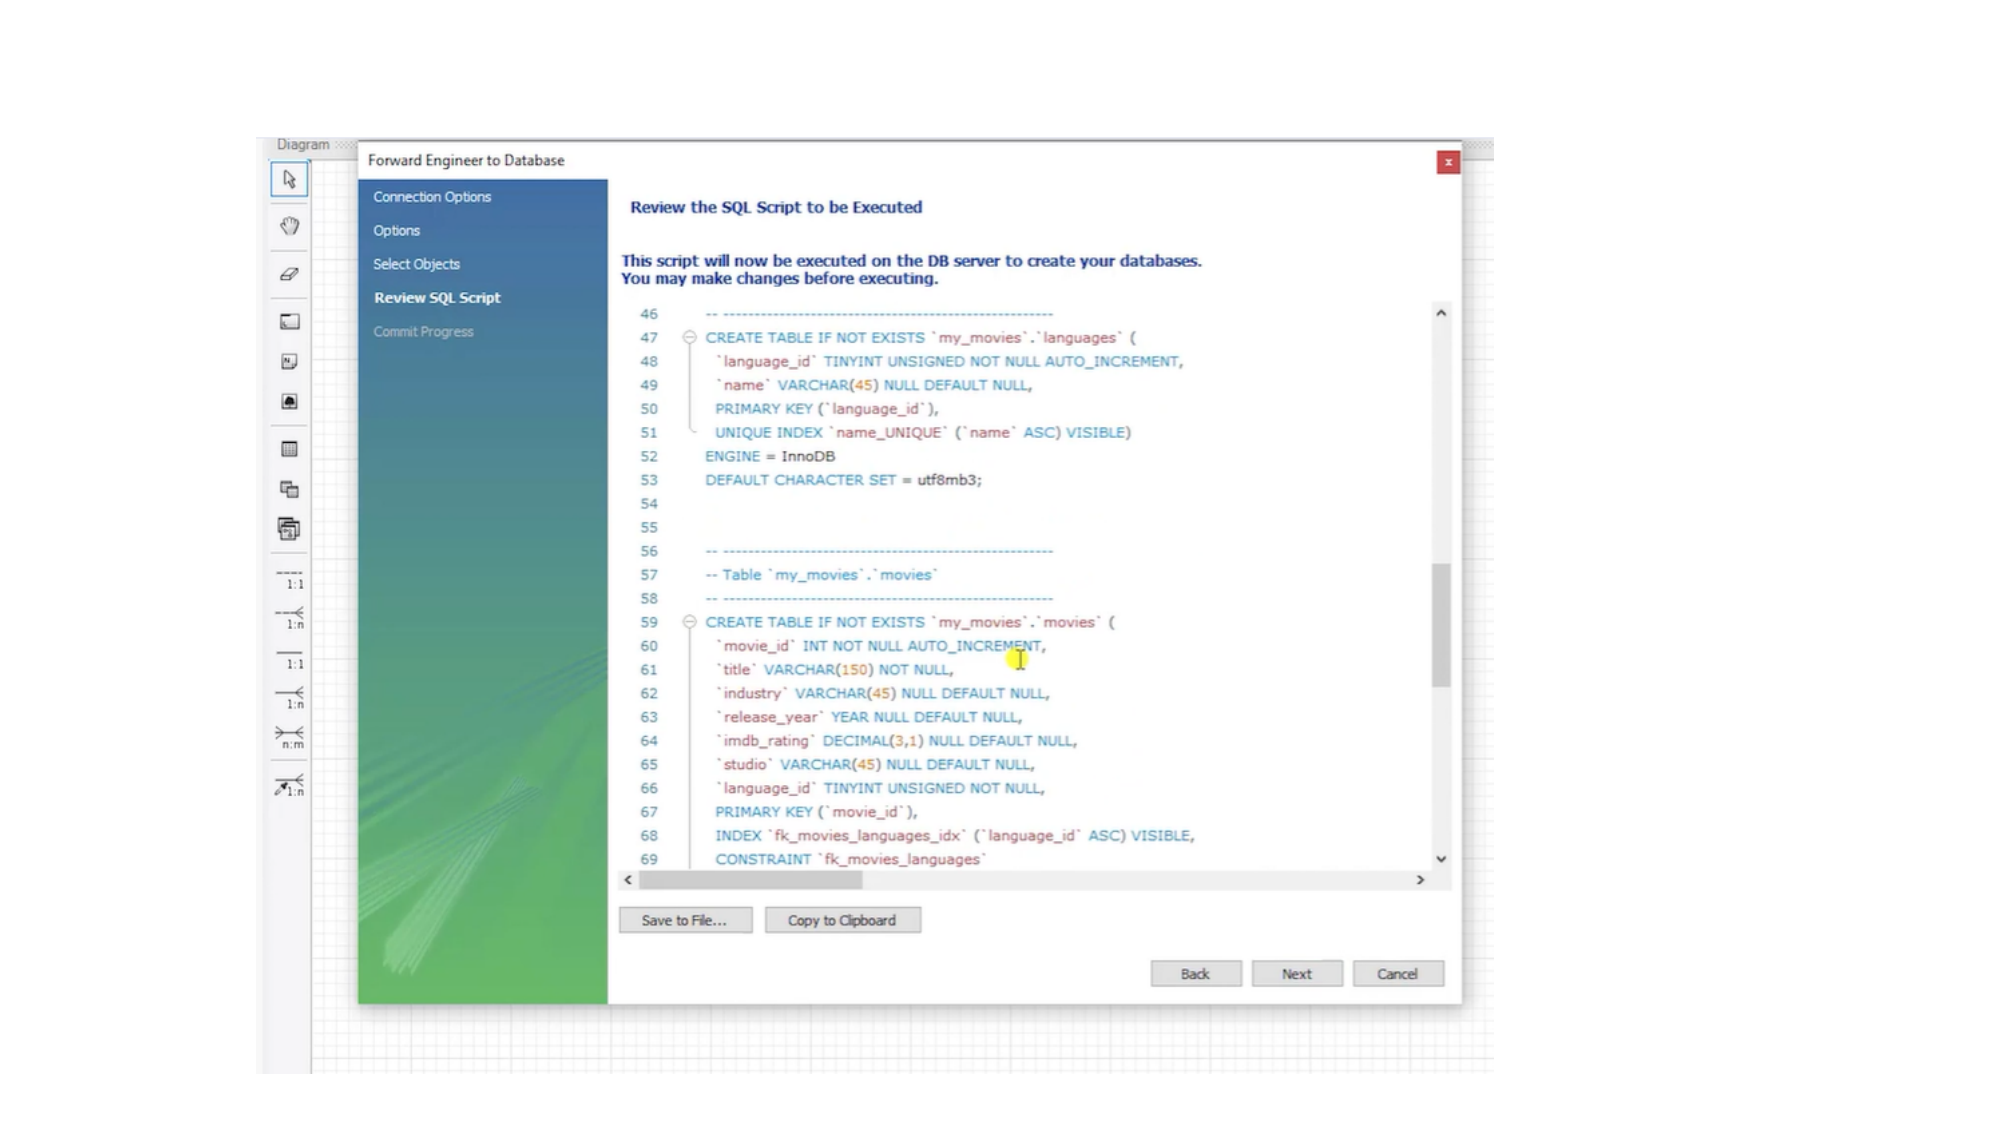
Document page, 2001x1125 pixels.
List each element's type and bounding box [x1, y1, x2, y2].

picture [256, 132, 1494, 1075]
